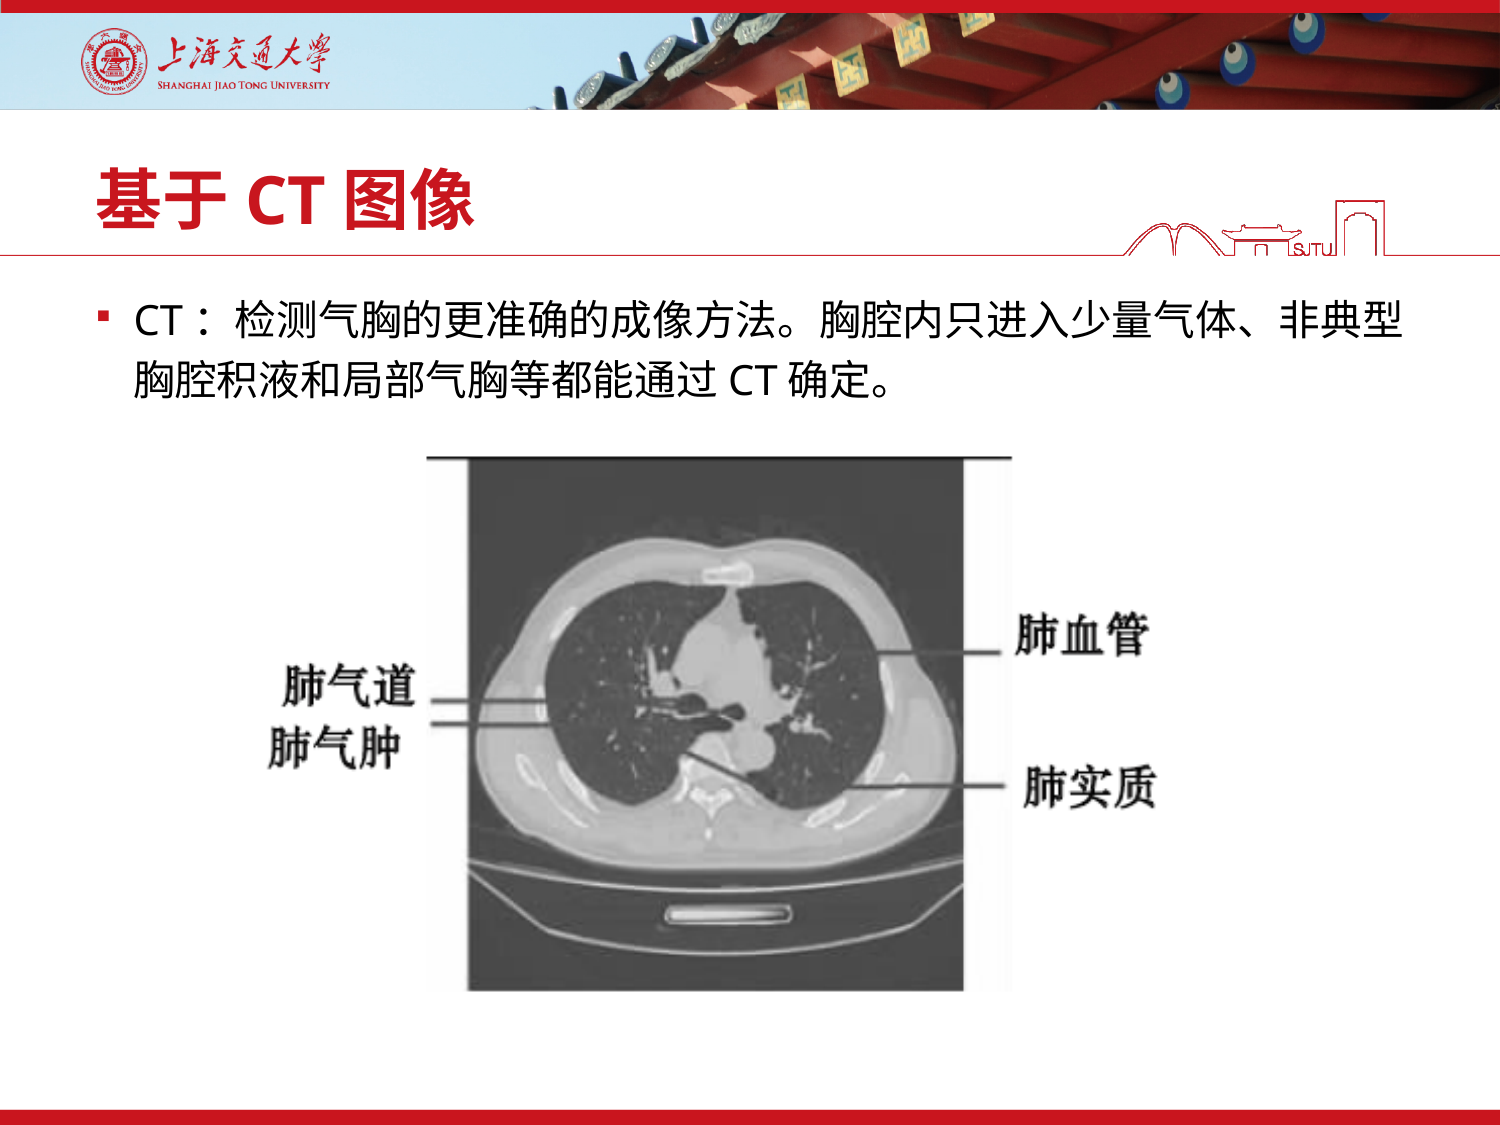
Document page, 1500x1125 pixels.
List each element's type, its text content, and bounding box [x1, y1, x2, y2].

picture [0, 200, 1500, 256]
picture [199, 427, 1186, 1009]
picture [0, 0, 1500, 110]
title 基于CT图像 [81, 159, 1455, 254]
list CT：检测气胸的更准确的成像方法。胸腔内只进入少量气体、非典型胸腔积液和局部气胸等都能通过CT确定。 [81, 276, 1455, 1084]
